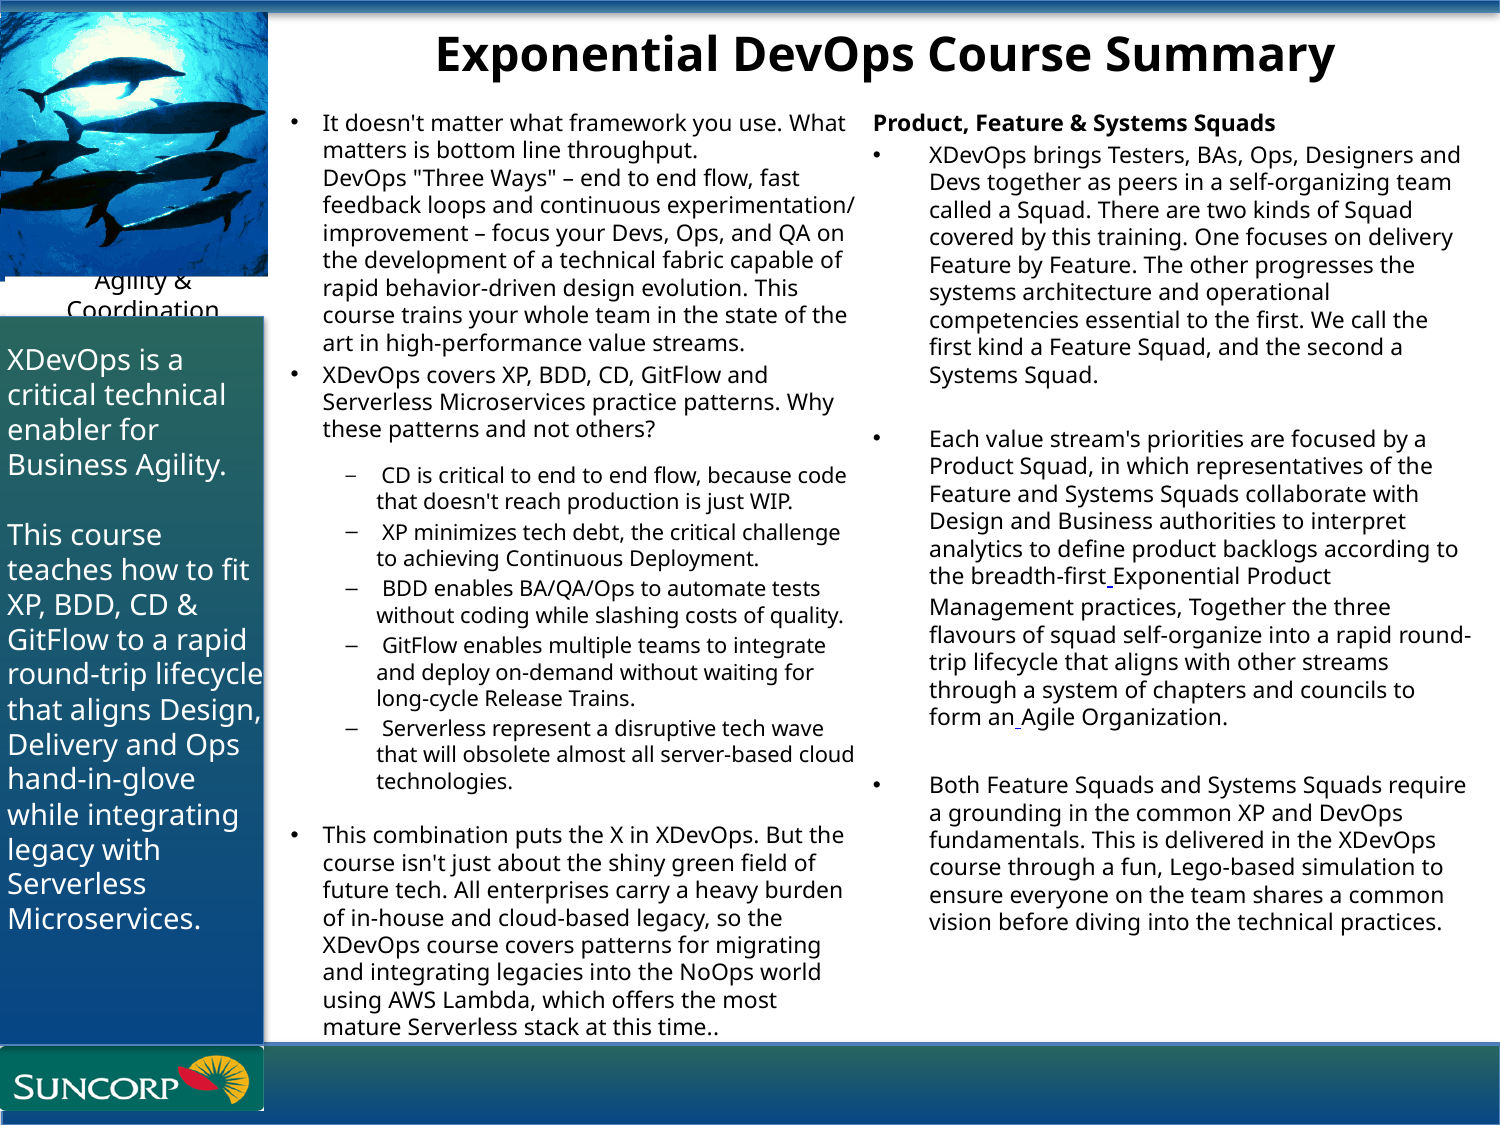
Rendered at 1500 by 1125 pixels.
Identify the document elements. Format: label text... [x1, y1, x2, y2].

picture [0, 1046, 264, 1111]
title Exponential DevOps Course Summary [281, 8, 1490, 96]
list Product, Feature & Systems Squads XDevOps brings Testers, BAs, Ops, Designers and Devs together as peers in a self-organizing team called a Squad. There are two kinds of Squad covered by this training. One focuses on delivery Feature by Feature. The other progresses the systems architecture and operational competencies essential to the first. We call the first kind a Feature Squad, and the second a Systems Squad. Each value stream's priorities are focused by a Product Squad, in which representatives of the Feature and Systems Squads collaborate with Design and Business authorities to interpret analytics to define product backlogs according to the breadth-first Exponential Product Management practices, Together the three flavours of squad self-organize into a rapid round-trip lifecycle that aligns with other streams through a system of chapters and councils to form an Agile Organization. Both Feature Squads and Systems Squads require a grounding in the common XP and DevOps fundamentals. This is delivered in the XDevOps course through a fun, Lego-based simulation to ensure everyone on the team shares a common vision before diving into the technical practices. [858, 100, 1490, 1014]
picture [0, 12, 268, 282]
text_box XDevOps is a critical technical enabler for Business Agility. This course teaches how to fit XP, BDD, CD & GitFlow to a rapid round-trip lifecycle that aligns Design, Delivery and Ops hand-in-glove while integrating legacy with Serverless Microservices. [0, 335, 279, 942]
list It doesn't matter what framework you use. What matters is bottom line throughput. DevOps "Three Ways" – end to end flow, fast feedback loops and continuous experimentation/ improvement – focus your Devs, Ops, and QA on the development of a technical fabric capable of rapid behavior-driven design evolution. This course trains your whole team in the state of the art in high-performance value streams. XDevOps covers XP, BDD, CD, GitFlow and Serverless Microservices practice patterns. Why these patterns and not others? CD is critical to end to end flow, because code that doesn't reach production is just WIP. XP minimizes tech debt, the critical challenge to achieving Continuous Deployment. BDD enables BA/QA/Ops to automate tests without coding while slashing costs of quality. GitFlow enables multiple teams to integrate and deploy on-demand without waiting for long-cycle Release Trains. Serverless represent a disruptive tech wave that will obsolete almost all server-based cloud technologies. This combination puts the X in XDevOps. But the course isn't just about the shiny green field of future tech. All enterprises carry a heavy burden of in-house and cloud-based legacy, so the XDevOps course covers patterns for migrating and integrating legacies into the NoOps world using AWS Lambda, which offers the most mature Serverless stack at this time.. [275, 100, 876, 1066]
